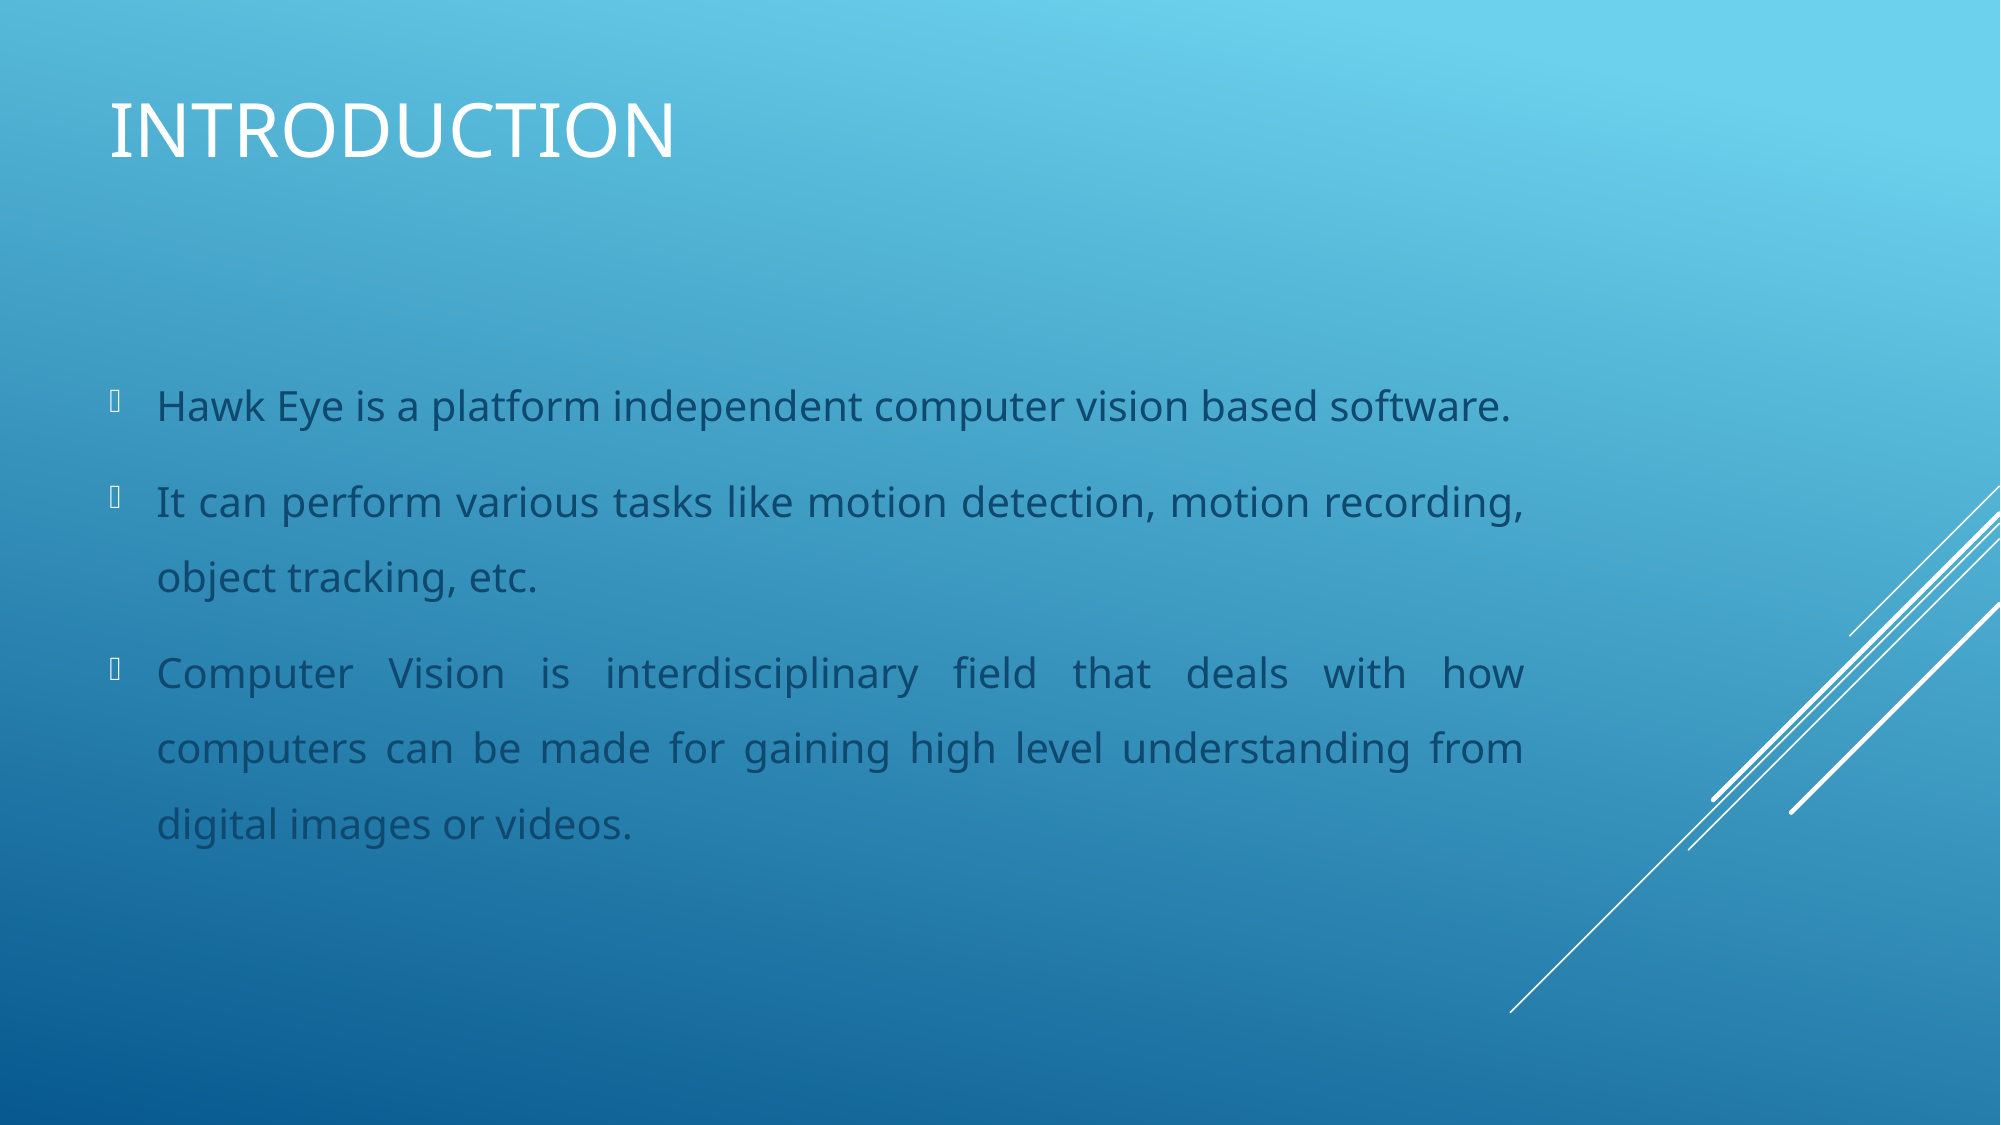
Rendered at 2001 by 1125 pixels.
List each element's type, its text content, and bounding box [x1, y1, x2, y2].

title Introduction [94, 33, 1495, 221]
list Hawk Eye is a platform independent computer vision based software. It can perform various tasks like motion detection, motion recording, object tracking, etc. Computer Vision is interdisciplinary field that deals with how computers can be made for gaining high level understanding from digital images or videos. [94, 221, 1541, 981]
